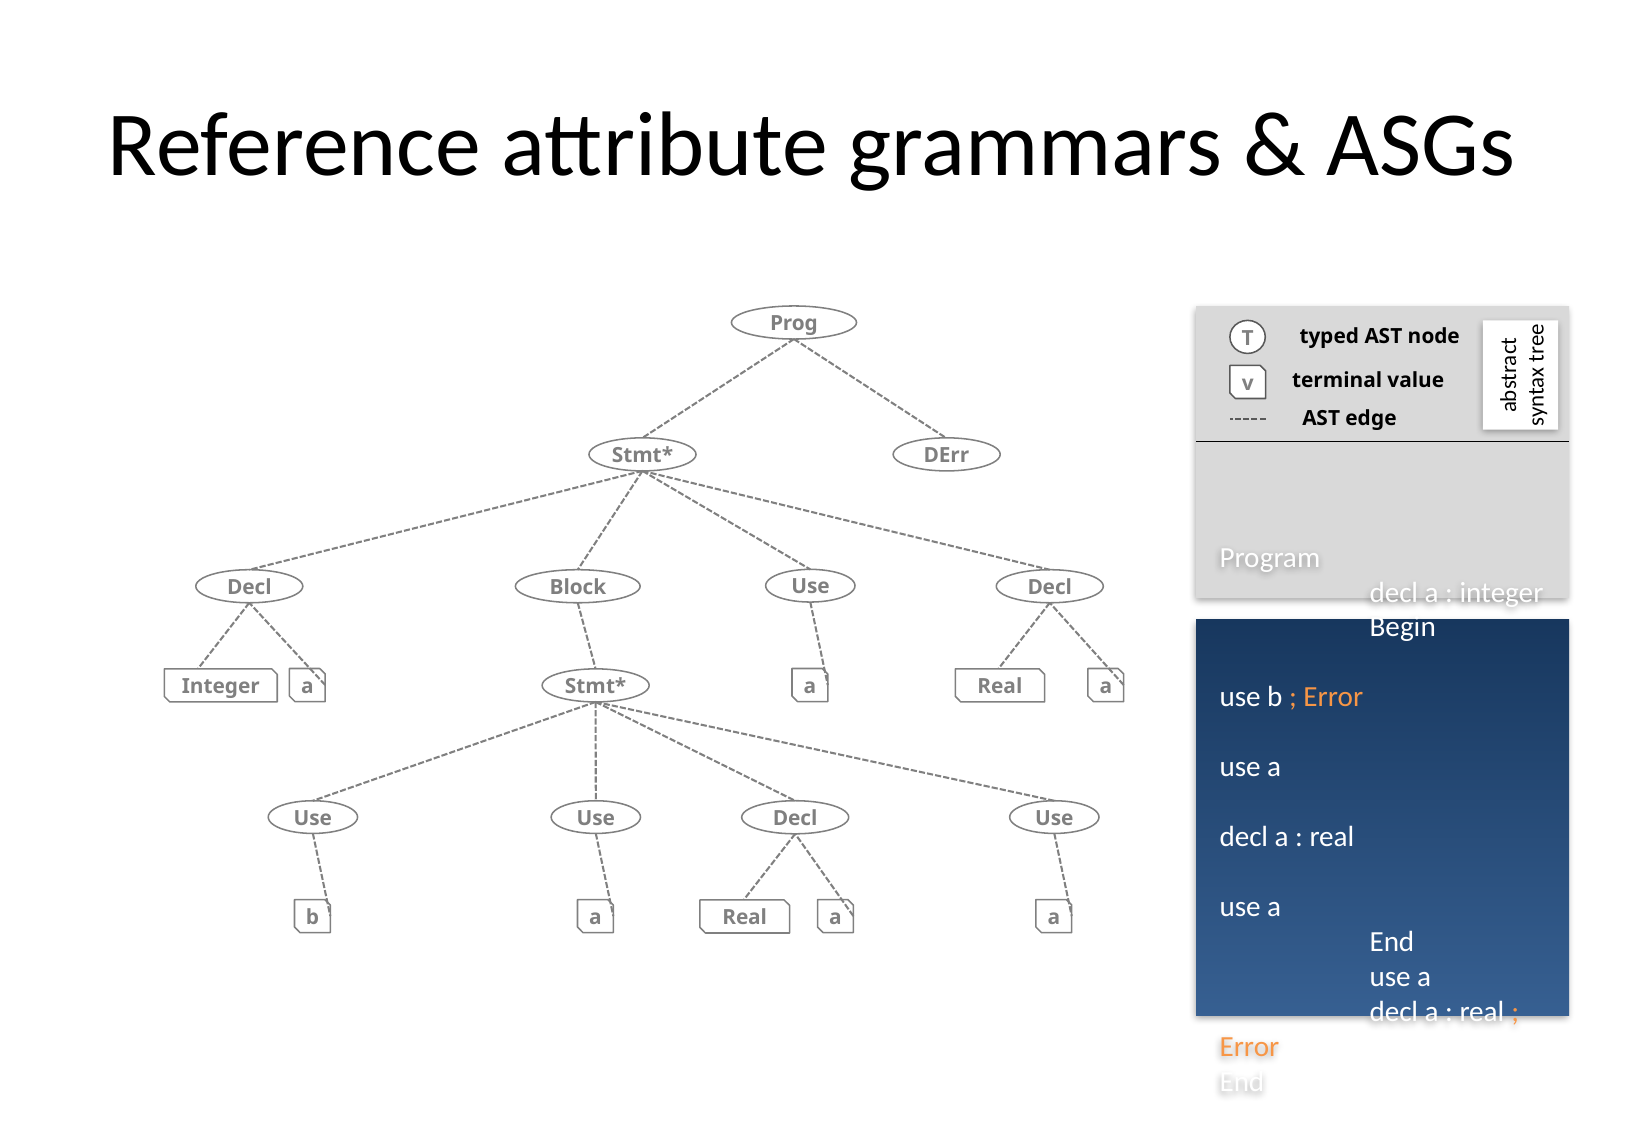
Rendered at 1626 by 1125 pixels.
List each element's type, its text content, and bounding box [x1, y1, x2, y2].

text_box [642, 470, 1050, 570]
text_box abstract syntax tree [1482, 320, 1559, 431]
text_box [1195, 305, 1570, 599]
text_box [577, 470, 639, 570]
text_box Integer [164, 668, 278, 702]
text_box Decl [741, 809, 849, 832]
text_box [250, 602, 308, 669]
text_box a [791, 668, 828, 700]
text_box Use [551, 808, 641, 834]
text_box Block [515, 578, 641, 603]
text_box typed AST node [1299, 323, 1460, 349]
text_box Real [955, 668, 1045, 700]
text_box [998, 602, 1050, 669]
text_box DErr [893, 437, 1001, 469]
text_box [1051, 602, 1107, 669]
text_box a [817, 899, 854, 933]
text_box AST edge [1302, 404, 1397, 430]
text_box a [577, 899, 614, 933]
text_box b [294, 899, 331, 933]
text_box Prog [731, 305, 857, 337]
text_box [197, 602, 250, 669]
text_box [796, 833, 836, 900]
text_box Decl [195, 569, 303, 601]
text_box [577, 602, 596, 670]
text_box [249, 470, 576, 570]
text_box Stmt* [588, 437, 697, 468]
title Reference attribute grammars & ASGs [81, 45, 1544, 233]
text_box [642, 338, 792, 439]
text_box Real [699, 899, 790, 934]
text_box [793, 338, 947, 439]
text_box Use [1009, 800, 1100, 834]
text_box v [1229, 365, 1266, 399]
text_box Use [765, 578, 856, 603]
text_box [743, 833, 796, 900]
text_box a [1087, 668, 1124, 702]
text_box Stmt* [542, 668, 650, 700]
text_box a [1035, 899, 1072, 933]
text_box terminal value [1292, 366, 1445, 392]
text_box Program decl a : integer Begin use b ; Error use a decl a : real use a End use a decl a : real ; Error End [1195, 619, 1570, 1016]
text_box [596, 701, 1055, 801]
text_box T [1229, 320, 1266, 354]
text_box Use [268, 800, 358, 834]
text_box Decl [996, 569, 1104, 601]
text_box a [289, 668, 326, 702]
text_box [312, 701, 596, 801]
